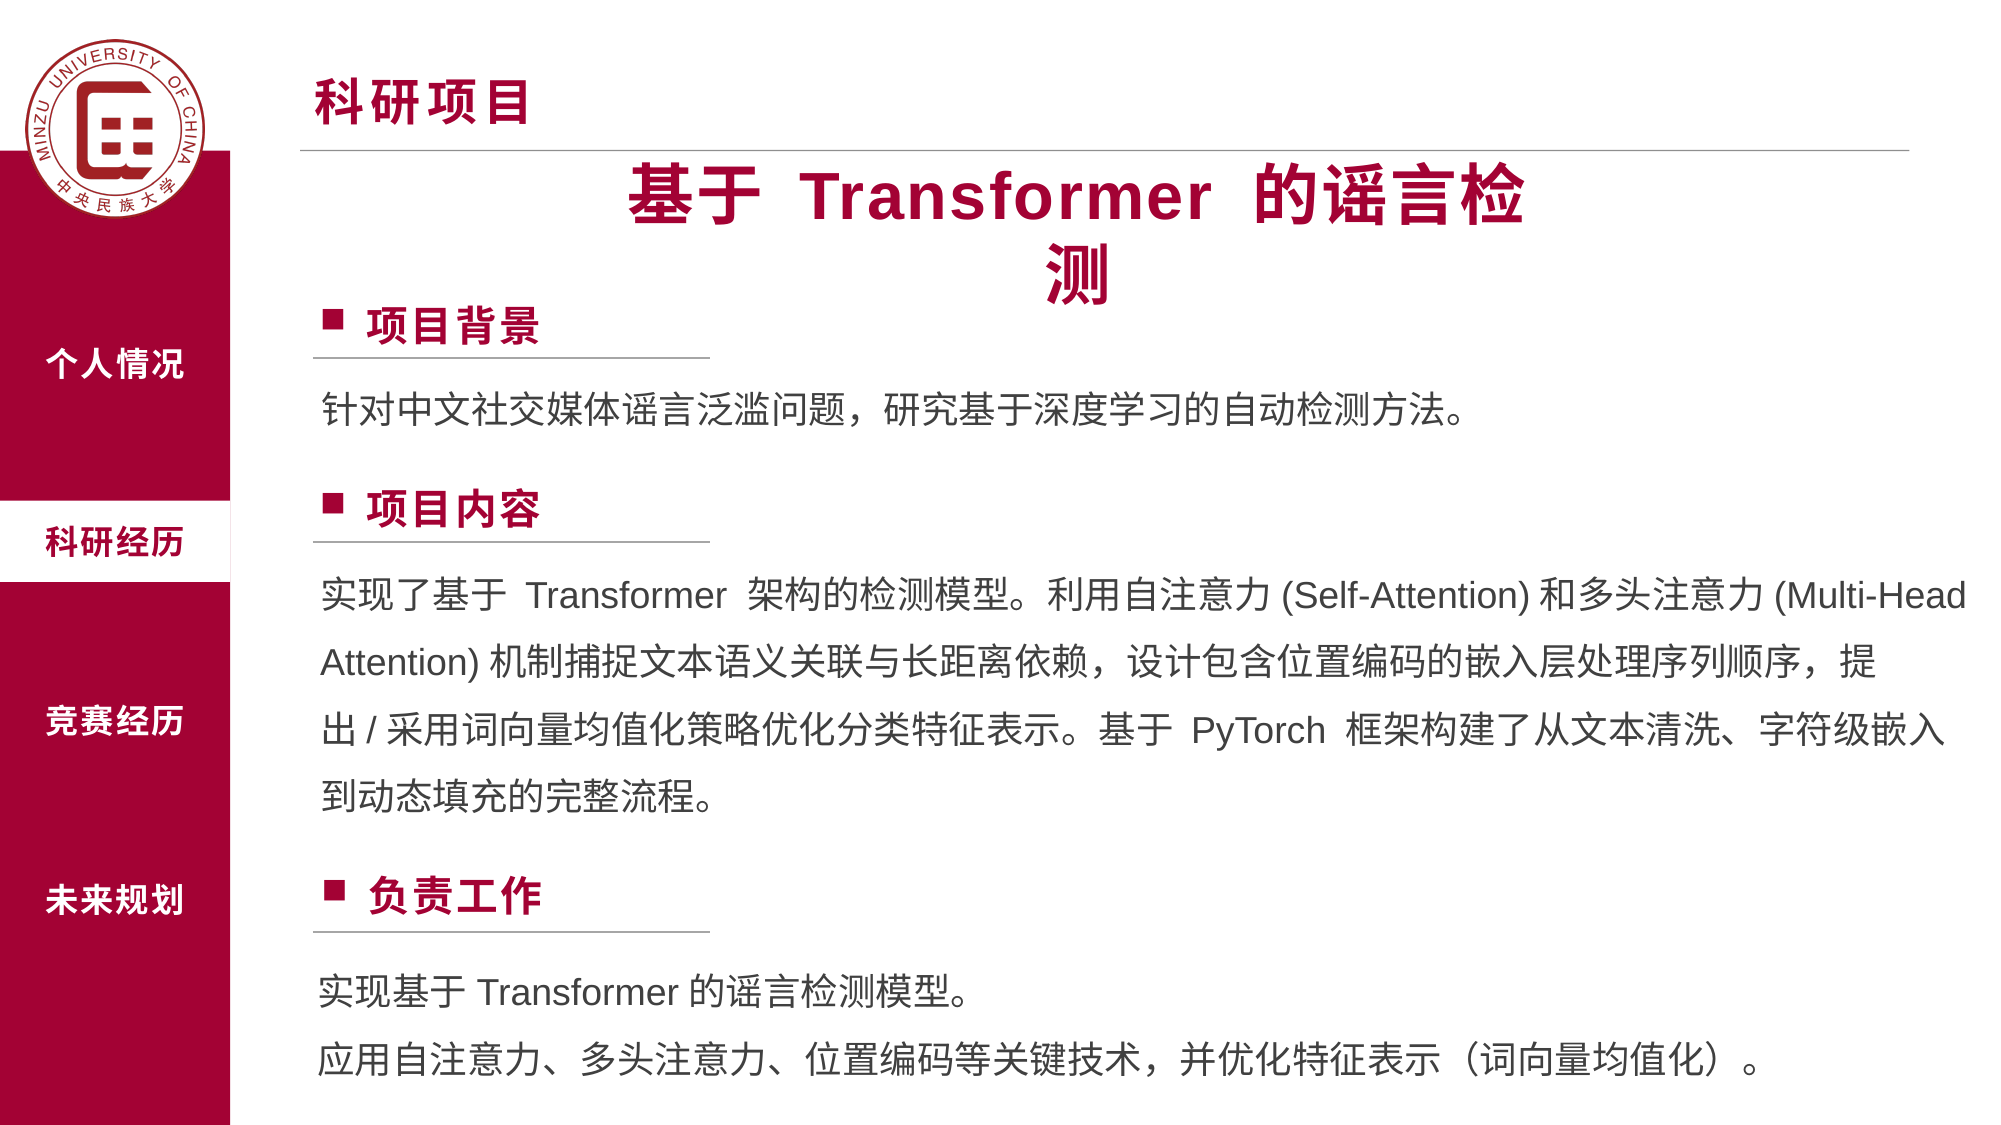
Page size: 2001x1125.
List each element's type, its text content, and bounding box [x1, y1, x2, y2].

picture [25, 39, 205, 219]
text_box 基于 Transformer 的谣言检测 [585, 145, 1572, 150]
text_box [0, 582, 231, 679]
text_box 项目内容 [304, 475, 601, 541]
text_box 负责工作 [306, 862, 602, 928]
text_box [0, 404, 231, 500]
text_box 竞赛经历 [0, 679, 231, 761]
text_box 科研经历 [0, 500, 231, 582]
text_box 未来规划 [0, 857, 230, 940]
text_box 科研项目 [299, 62, 2000, 138]
text_box [0, 149, 231, 321]
text_box [0, 761, 231, 1125]
text_box 实现了基于 Transformer 架构的检测模型。利用自注意力(Self-Attention)和多头注意力(Multi-Head Attention)机制捕捉文本语义关联与长距离依赖，设计包含位置编码的嵌入层处理序列顺序，提出/采用词向量均值化策略优化分类特征表示。基于 PyTorch 框架构建了从文本清洗、字符级嵌入到动态填充的完整流程。 [305, 509, 1988, 858]
text_box 个人情况 [0, 321, 231, 404]
text_box 实现基于Transformer的谣言检测模型。 应用自注意力、多头注意力、位置编码等关键技术，并优化特征表示（词向量均值化）。 [302, 938, 1954, 1125]
text_box 针对中文社交媒体谣言泛滥问题，研究基于深度学习的自动检测方法。 [306, 223, 1515, 509]
text_box 基于 Transformer 的谣言检测 [585, 151, 1572, 321]
